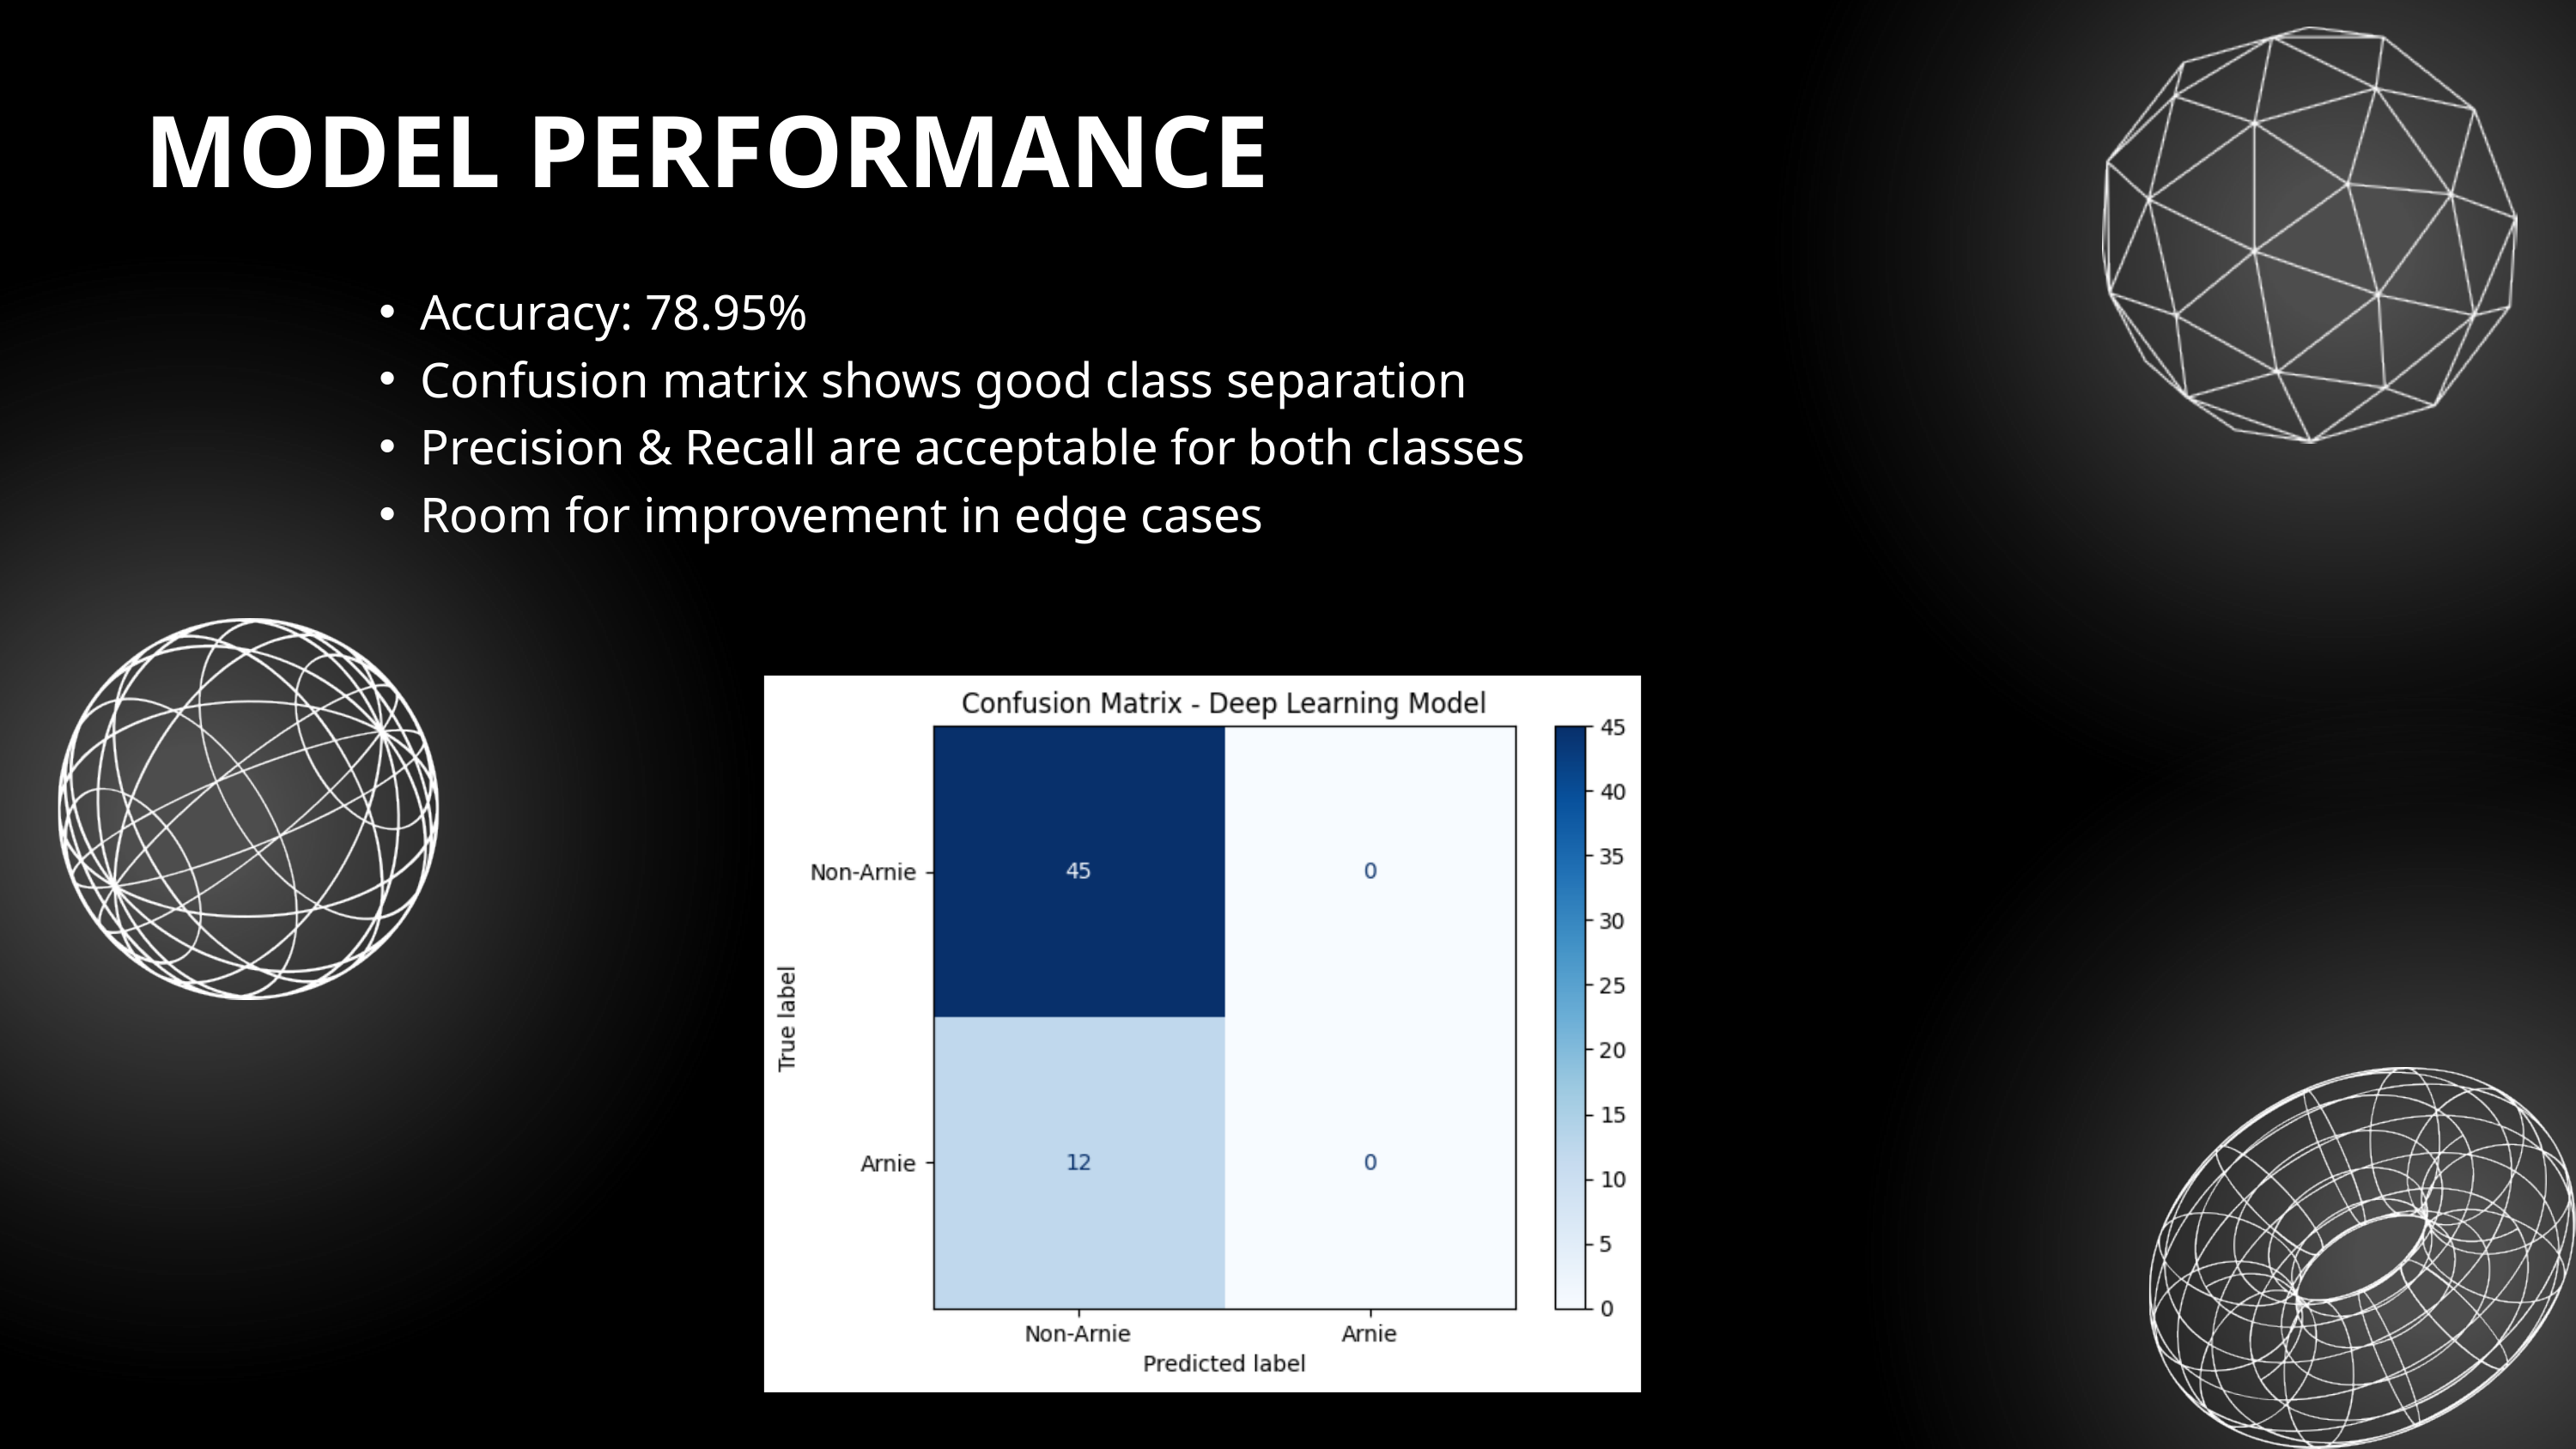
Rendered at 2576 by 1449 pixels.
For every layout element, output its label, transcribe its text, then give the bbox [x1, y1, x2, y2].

text_box MODEL PERFORMANCE [144, 95, 1582, 208]
text_box Accuracy: 78.95% Confusion matrix shows good class separation Precision & Recall are acceptable for both classes Room for improvement in edge cases [764, 272, 1546, 610]
text_box [0, 249, 764, 1392]
text_box [764, 676, 1642, 1392]
text_box [1859, 822, 2576, 1449]
text_box [1769, 0, 2576, 822]
text_box [2148, 1067, 2576, 1449]
